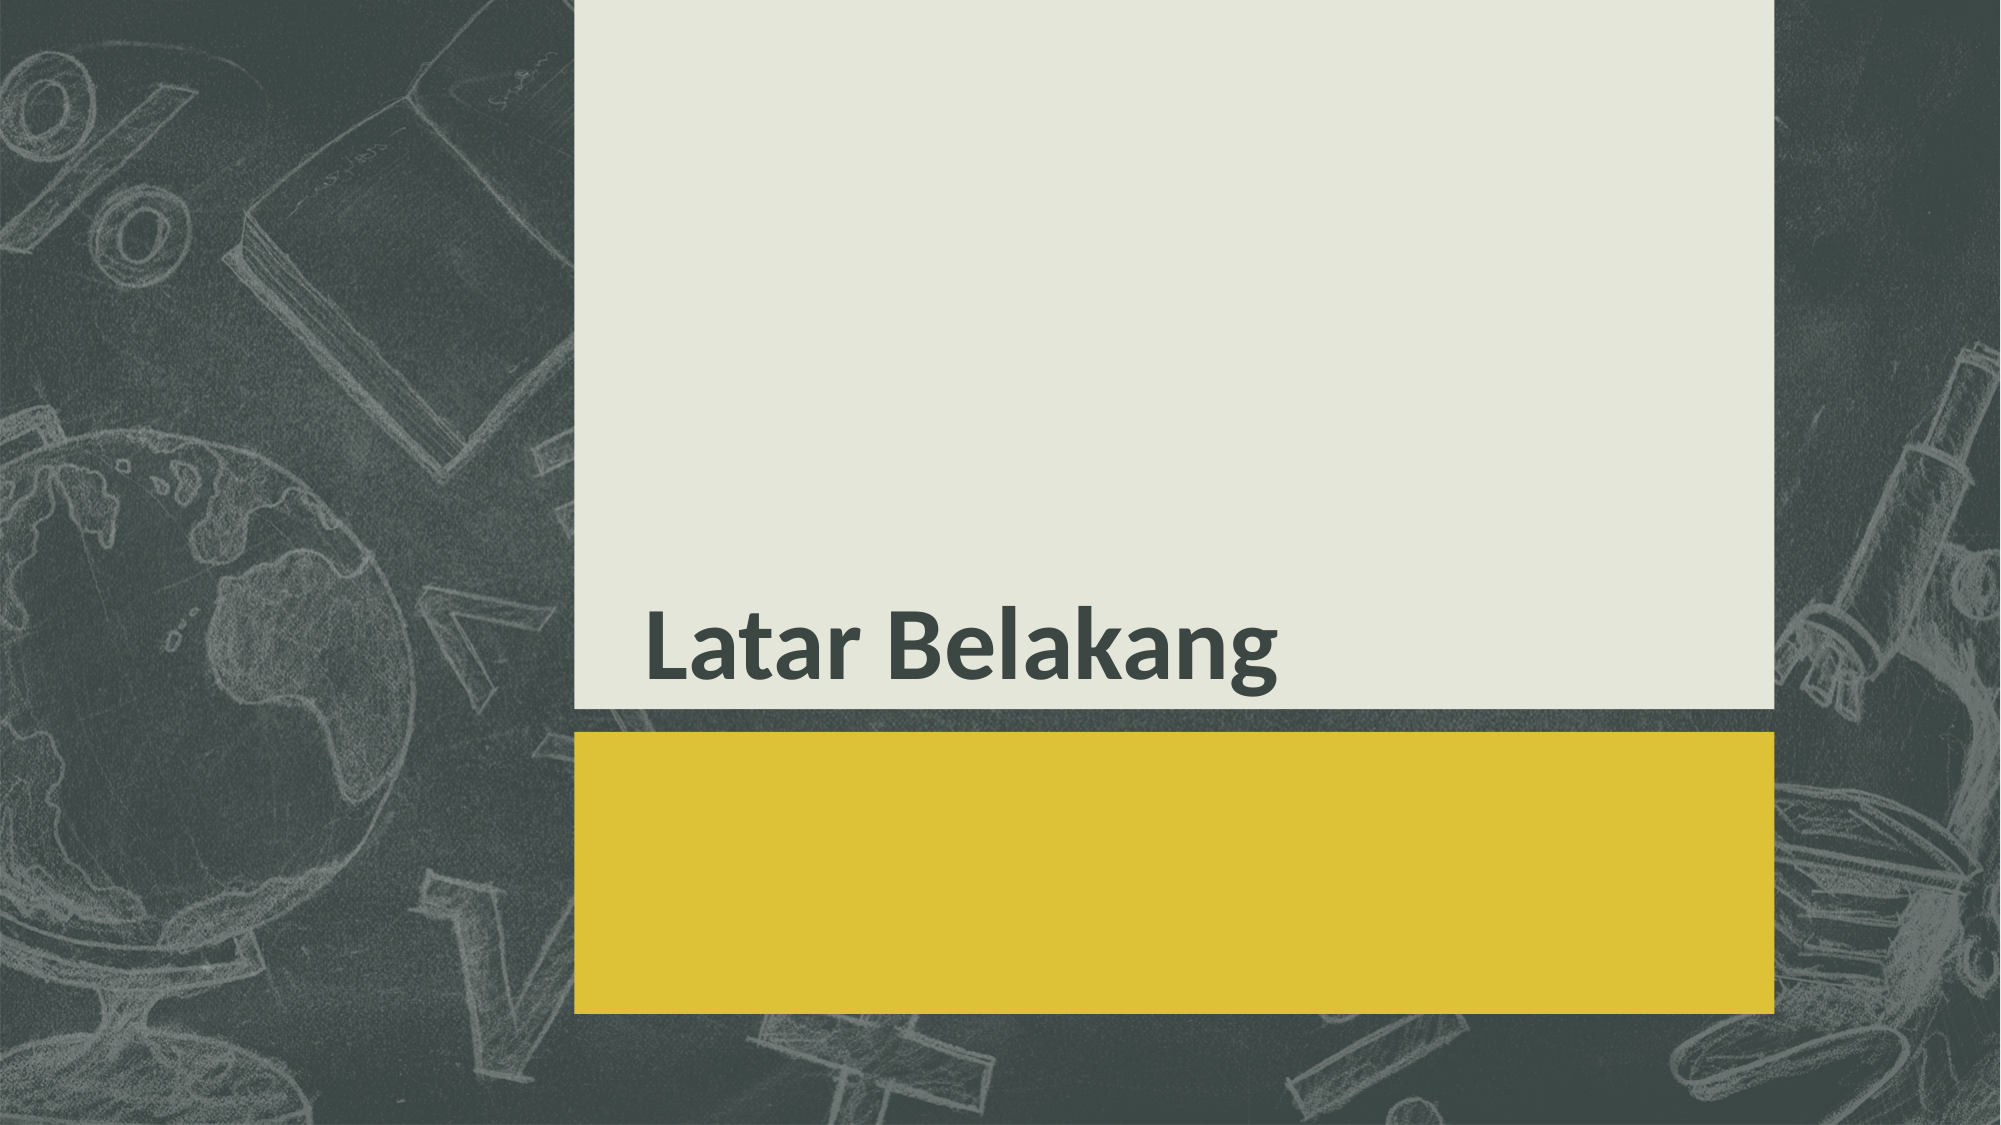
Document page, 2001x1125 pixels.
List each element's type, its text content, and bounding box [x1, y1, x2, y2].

picture [0, 0, 2001, 1125]
title Latar Belakang [629, 108, 1712, 710]
